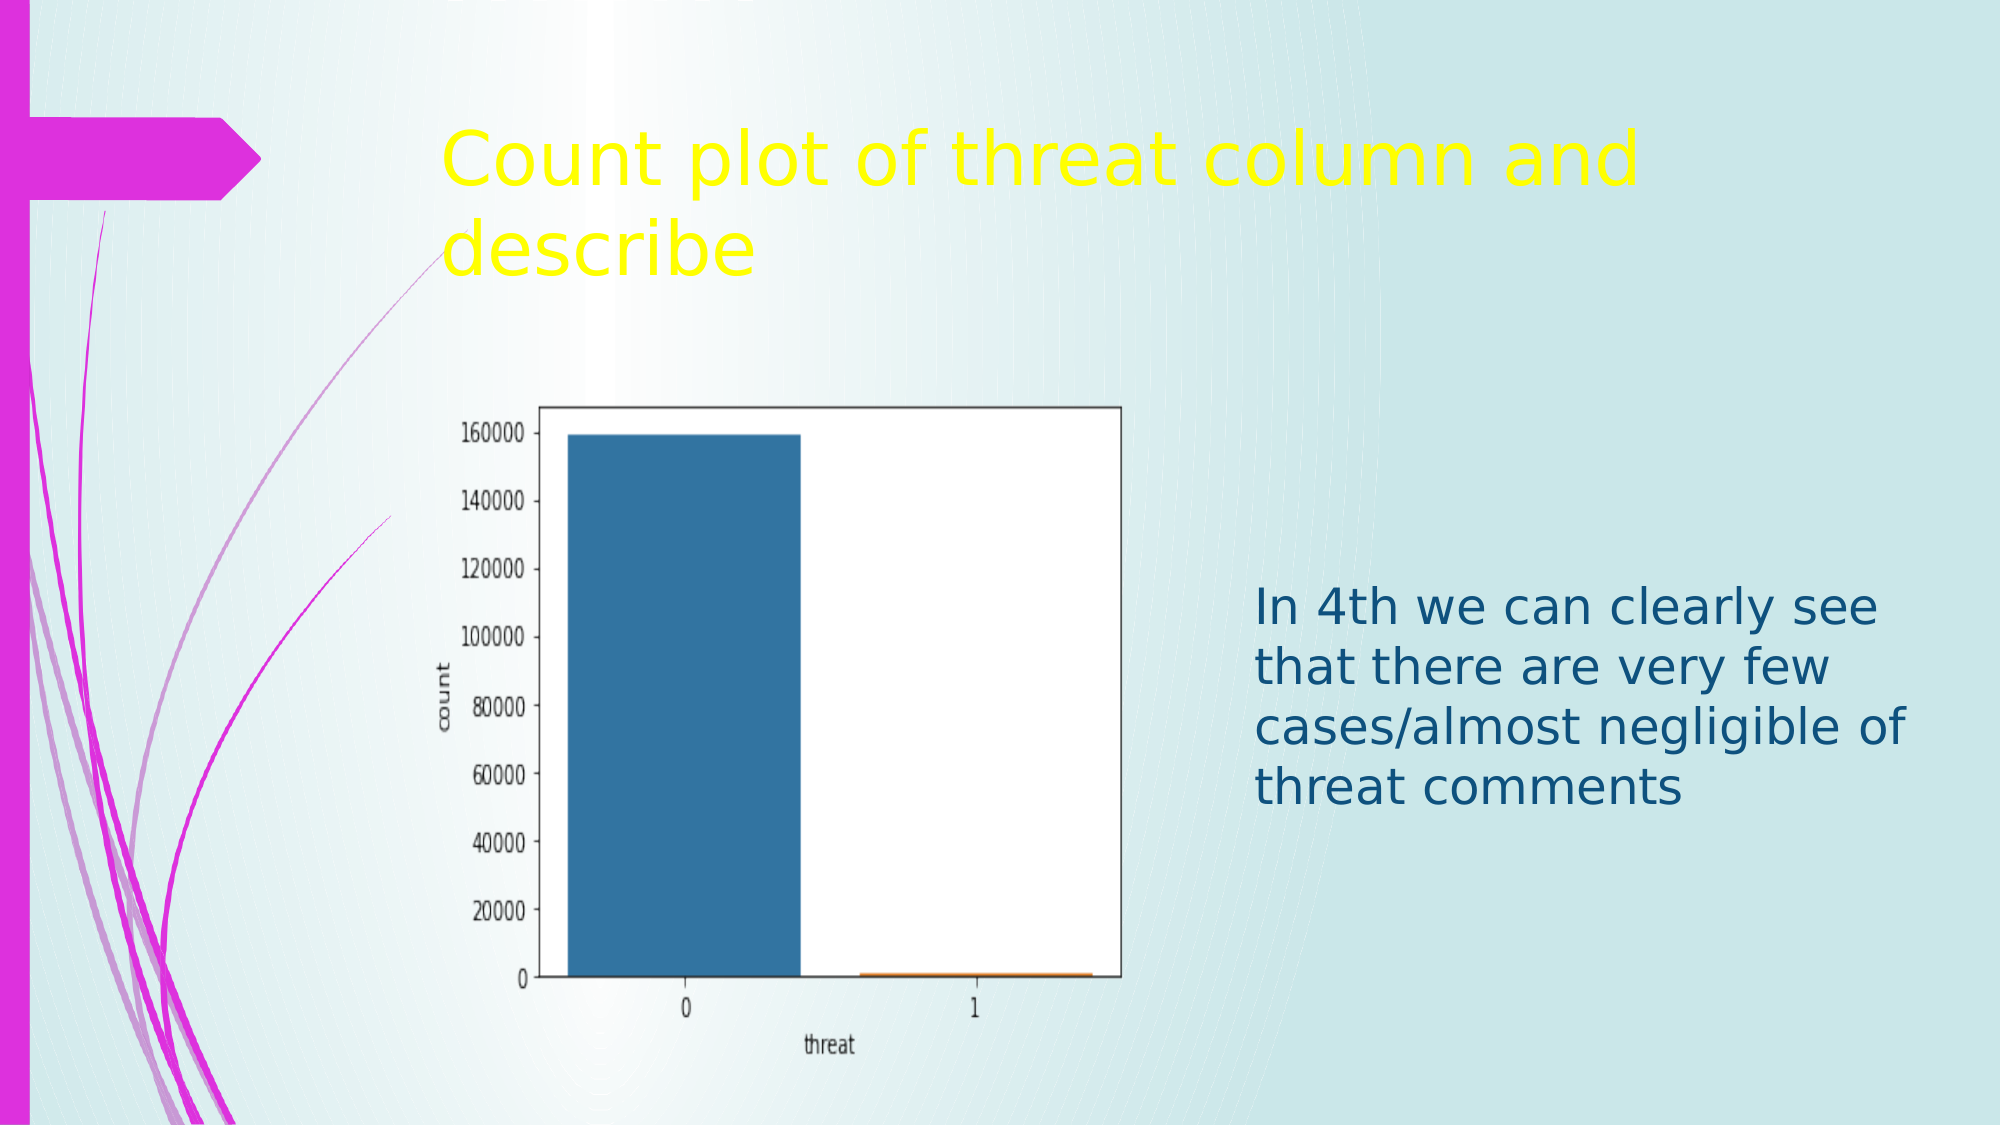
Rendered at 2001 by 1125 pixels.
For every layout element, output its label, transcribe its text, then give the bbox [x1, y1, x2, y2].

text_box In 4th we can clearly see that there are very few cases/almost negligible of threat comments [1252, 572, 1908, 815]
picture [30, 0, 2000, 1125]
title Count plot of threat column and describe [172, 107, 1828, 298]
